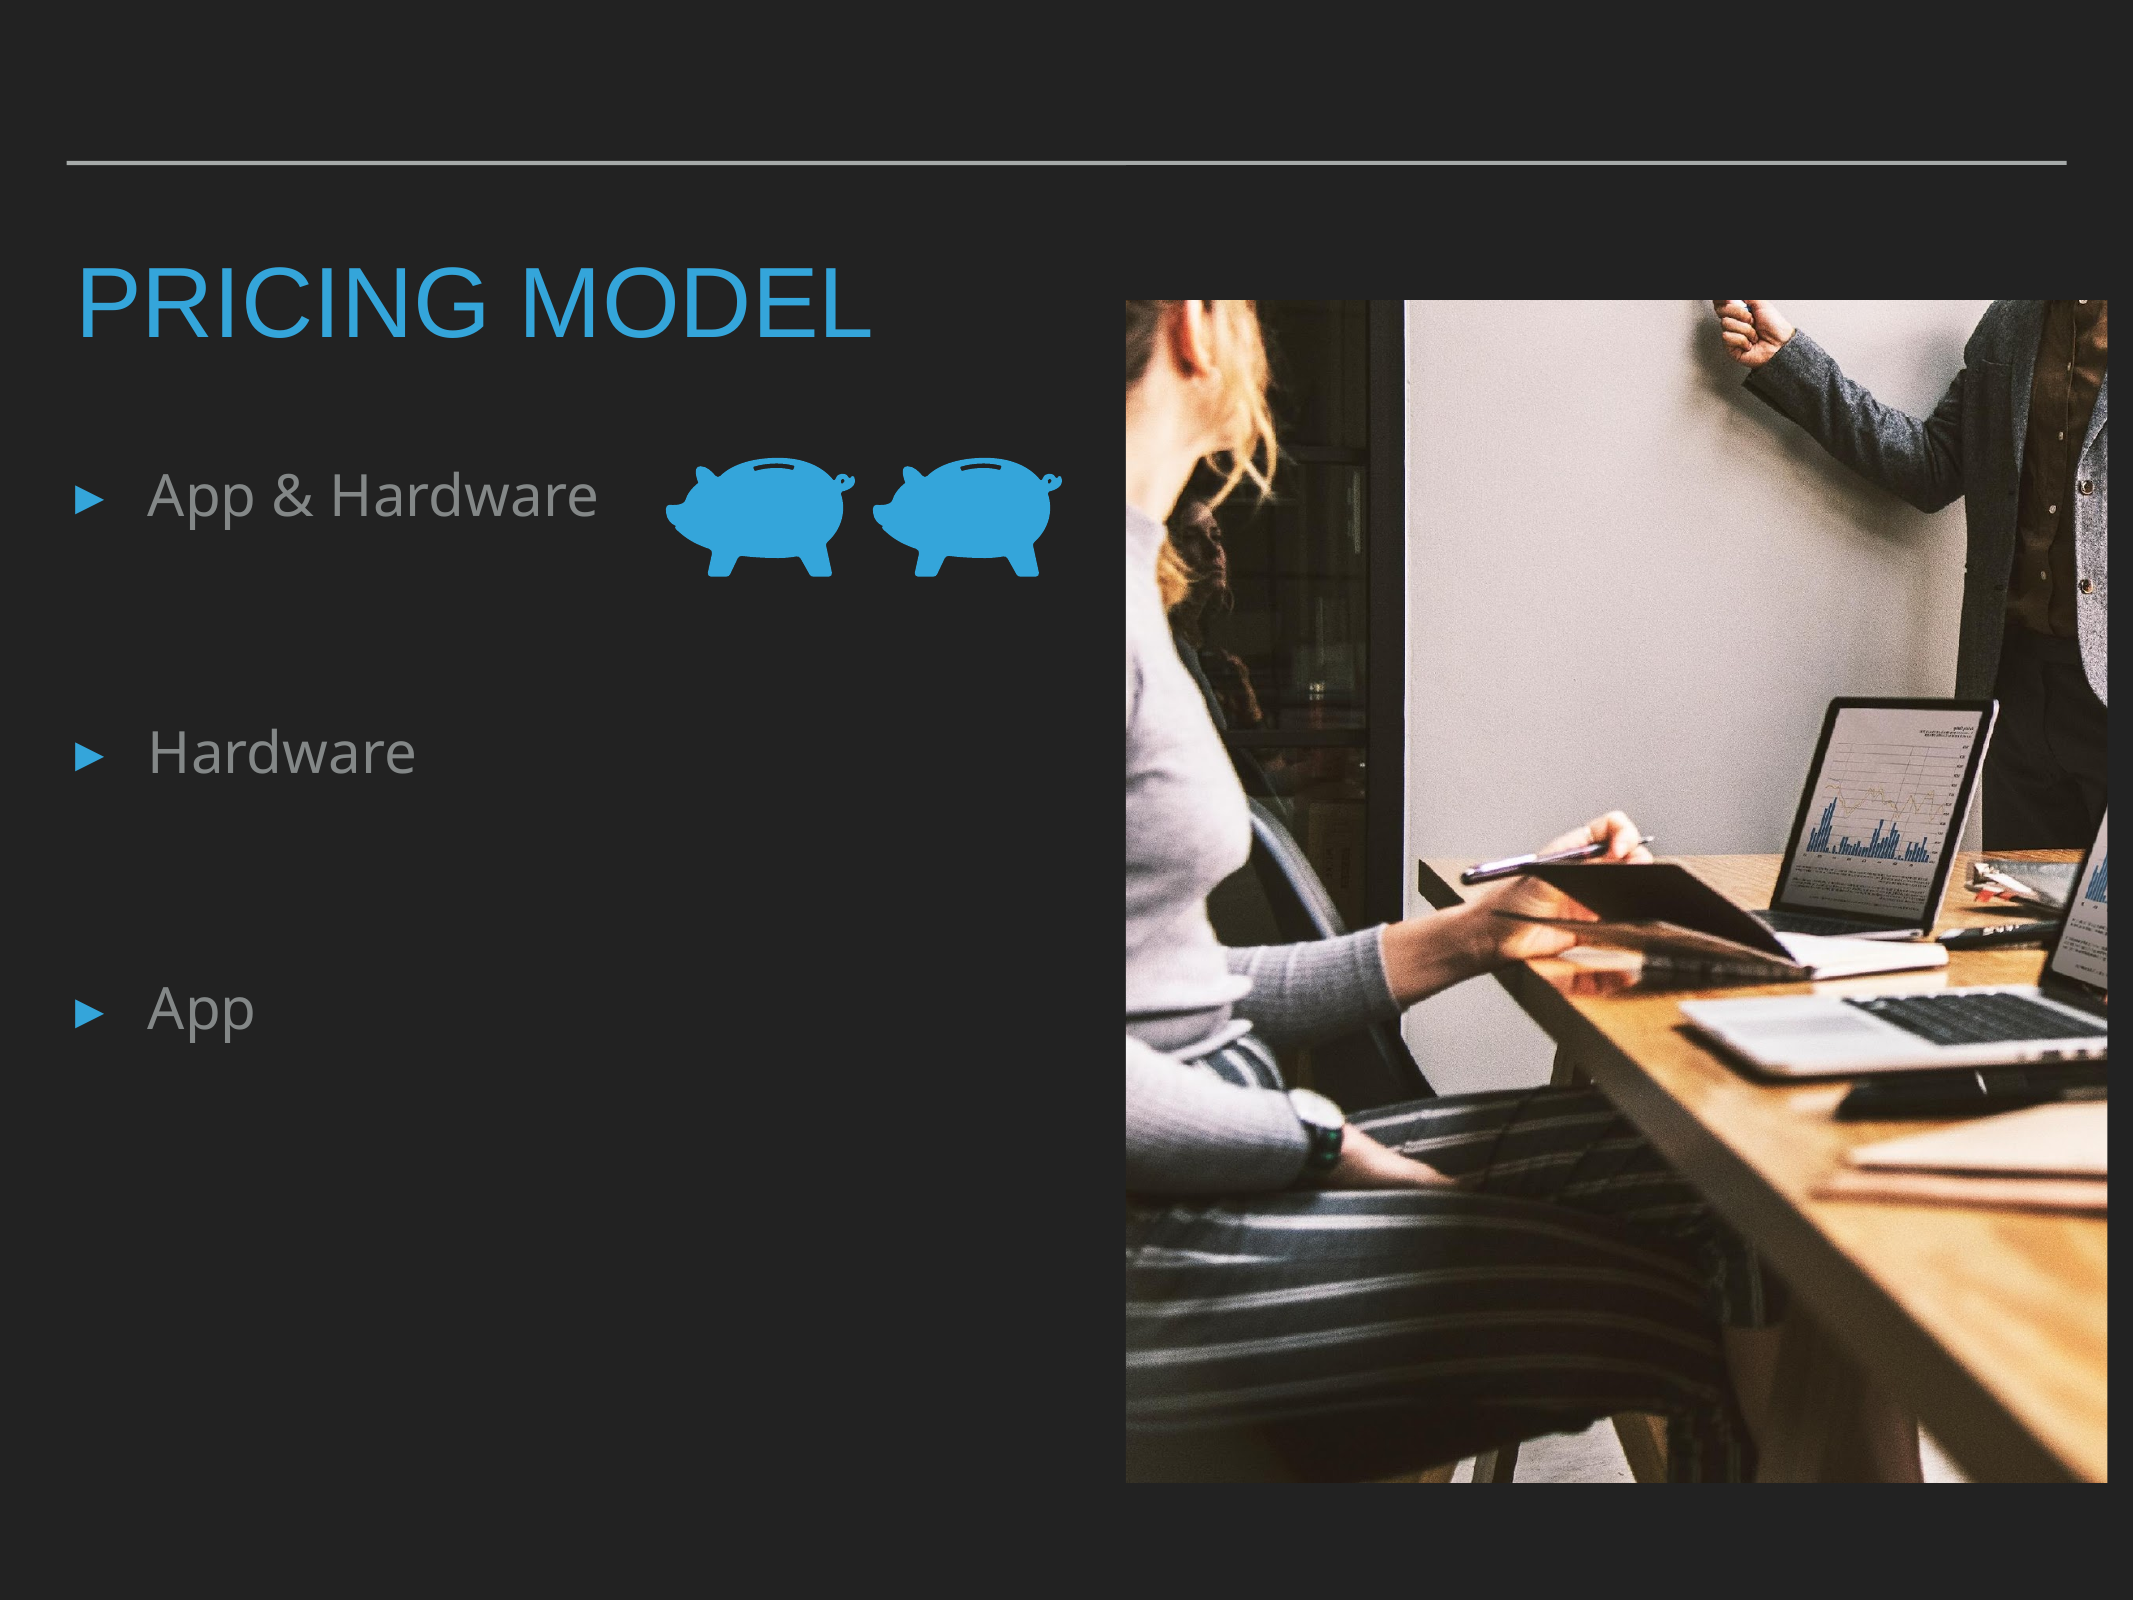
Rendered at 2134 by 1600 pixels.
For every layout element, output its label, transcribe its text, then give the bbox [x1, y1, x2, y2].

picture [1125, 300, 2108, 1483]
list App & Hardware Hardware App [66, 450, 1100, 1453]
text_box [665, 457, 855, 577]
text_box [872, 457, 1062, 577]
title PRICING MODEL [66, 252, 1100, 371]
